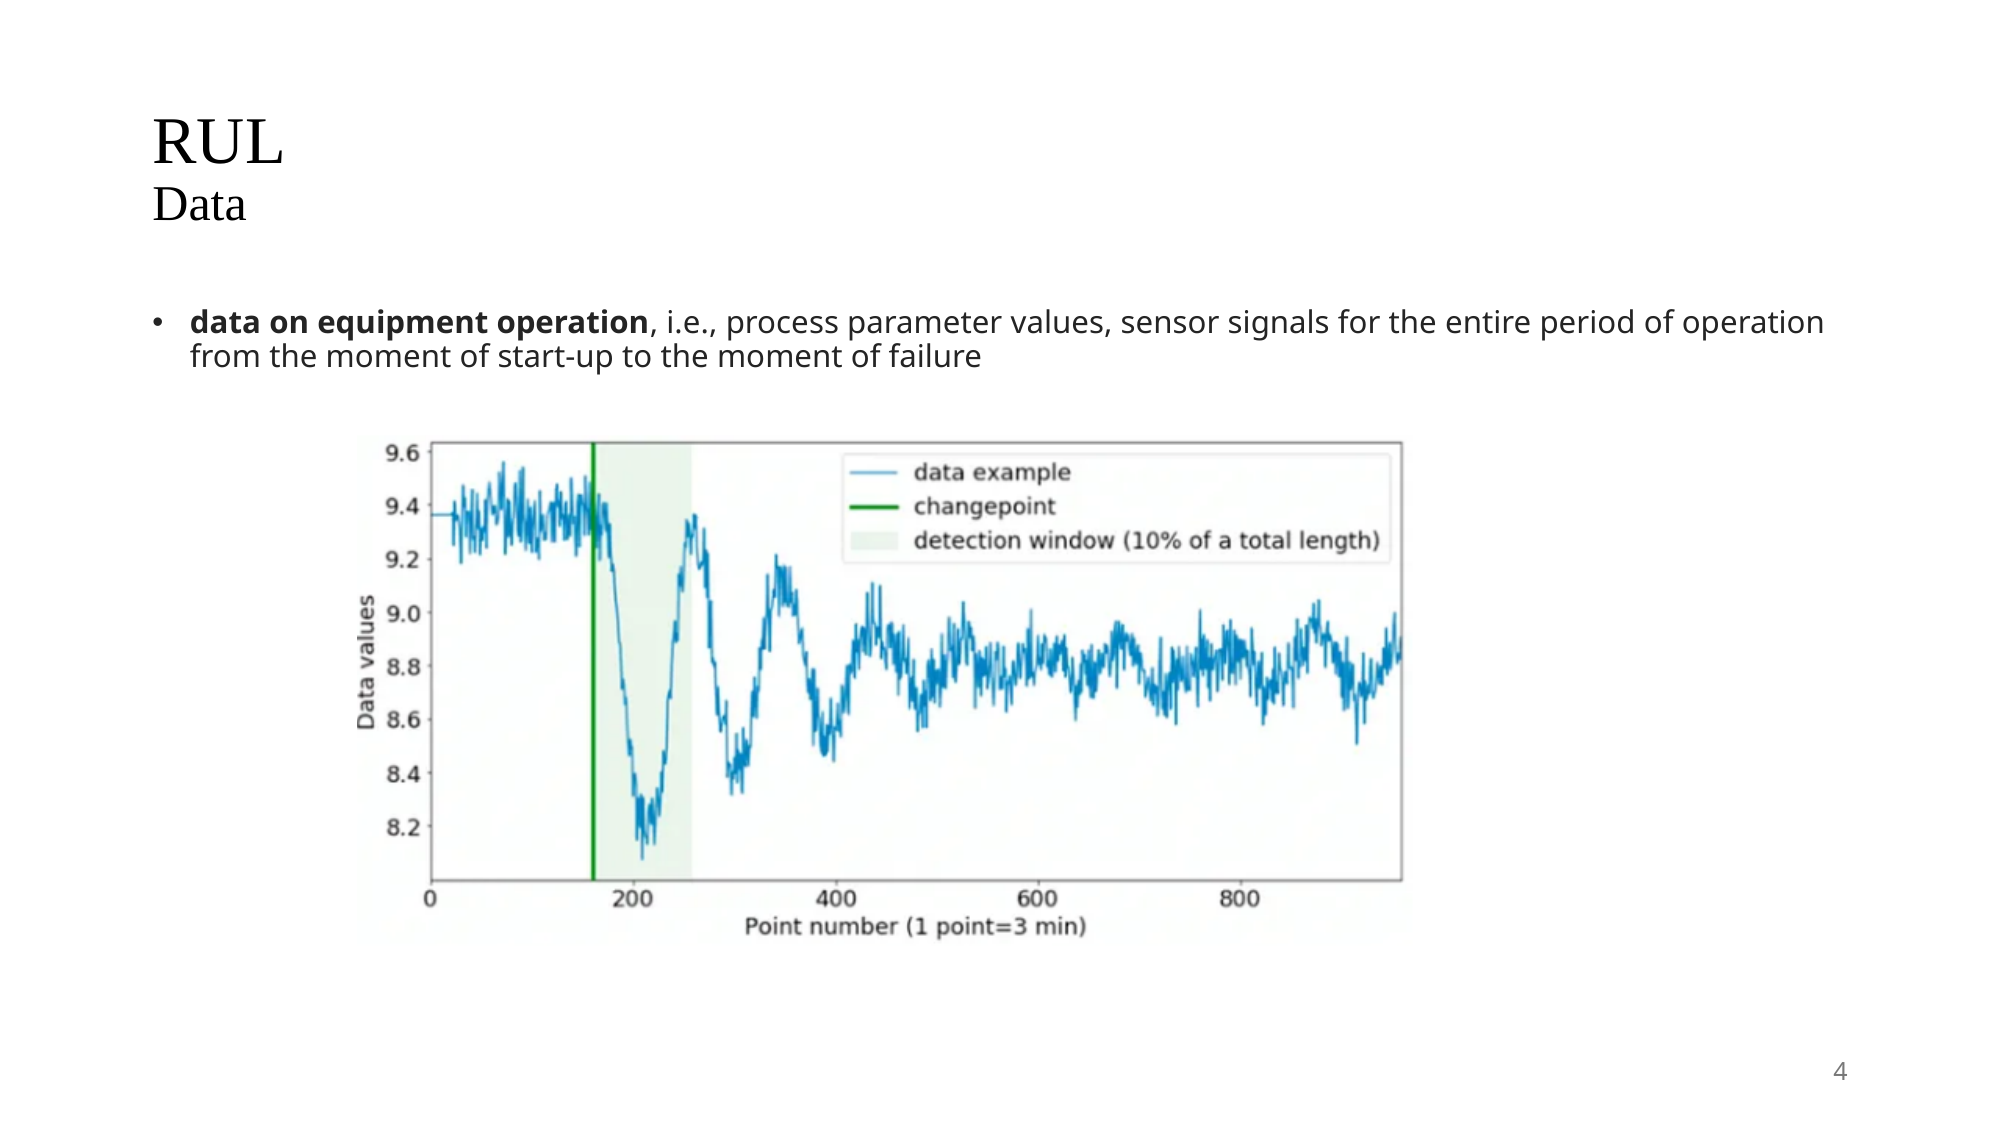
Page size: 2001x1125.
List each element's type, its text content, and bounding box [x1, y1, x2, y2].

slide_number 4 [1412, 1042, 1863, 1103]
picture [357, 419, 1437, 976]
list data on equipment operation, i.e., process parameter values, sensor signals for the entire period of operation from the moment of start-up to the moment of failure [137, 299, 1863, 421]
title RUL Data [137, 59, 1863, 278]
